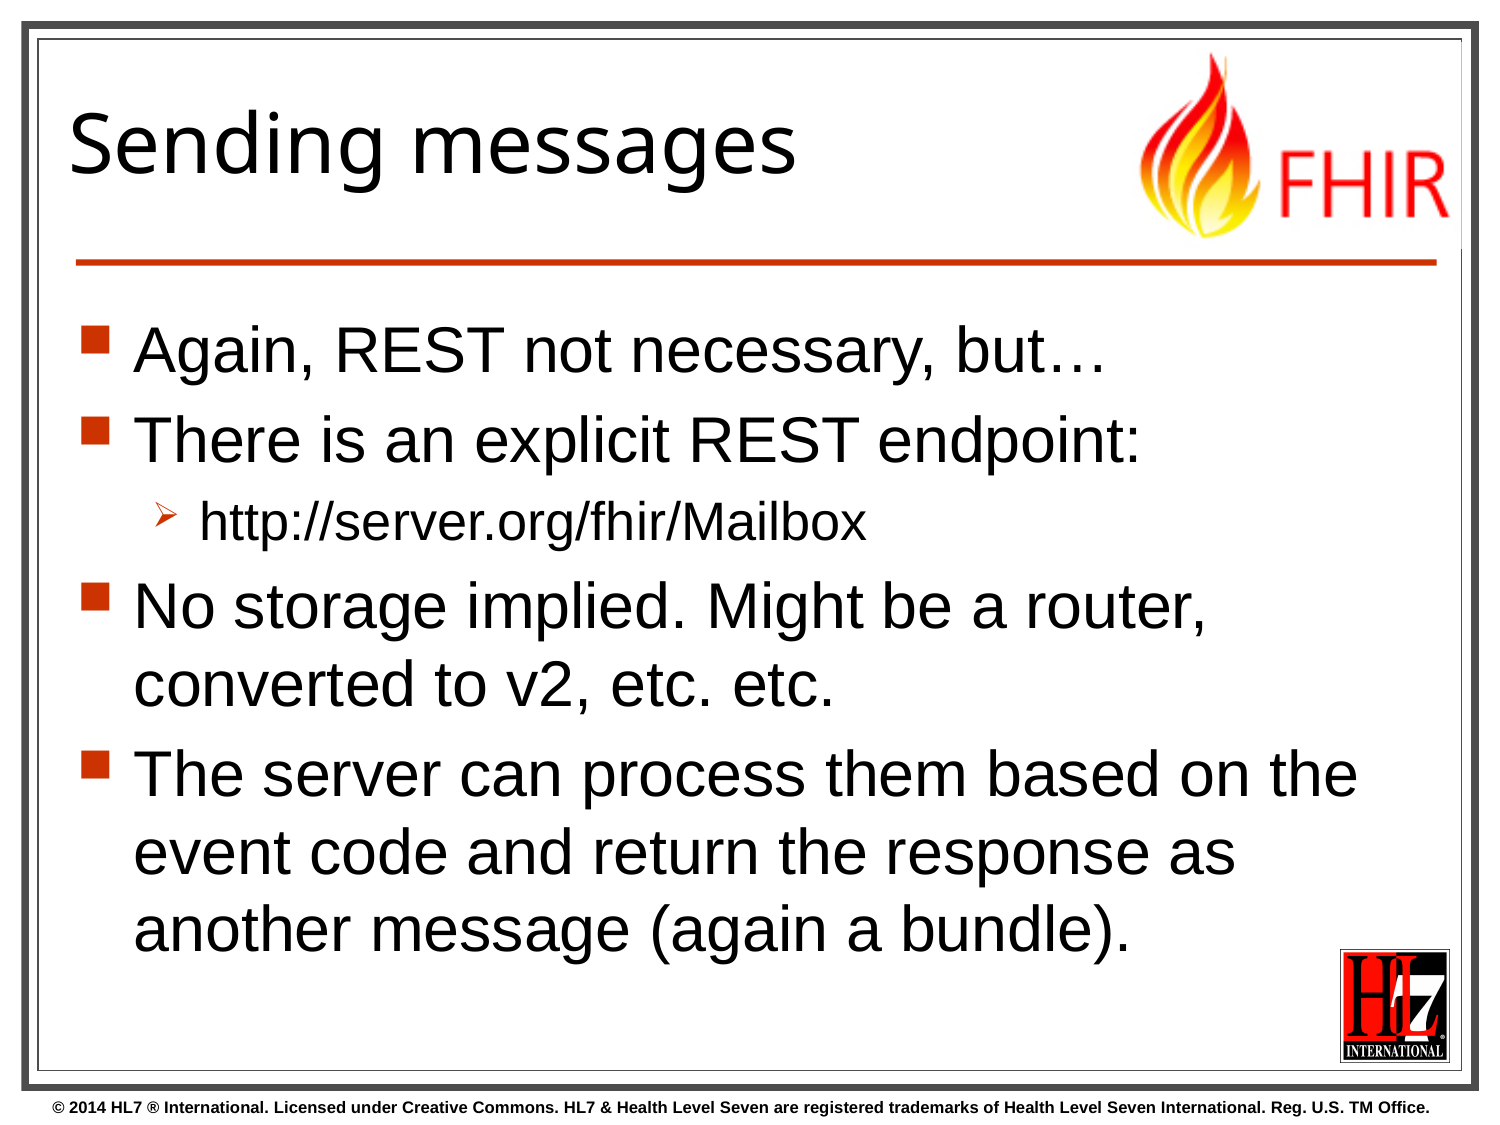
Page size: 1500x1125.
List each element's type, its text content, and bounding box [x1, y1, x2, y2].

picture [1340, 949, 1450, 1063]
picture [1128, 42, 1462, 249]
title Sending messages [53, 54, 1128, 244]
list Again, REST not necessary, but… There is an explicit REST endpoint: http://server.org/fhir/Mailbox No storage implied. Might be a router, converted to v2, etc. etc. The server can process them based on the event code and return the response as another message (again a bundle). [62, 299, 1438, 1035]
